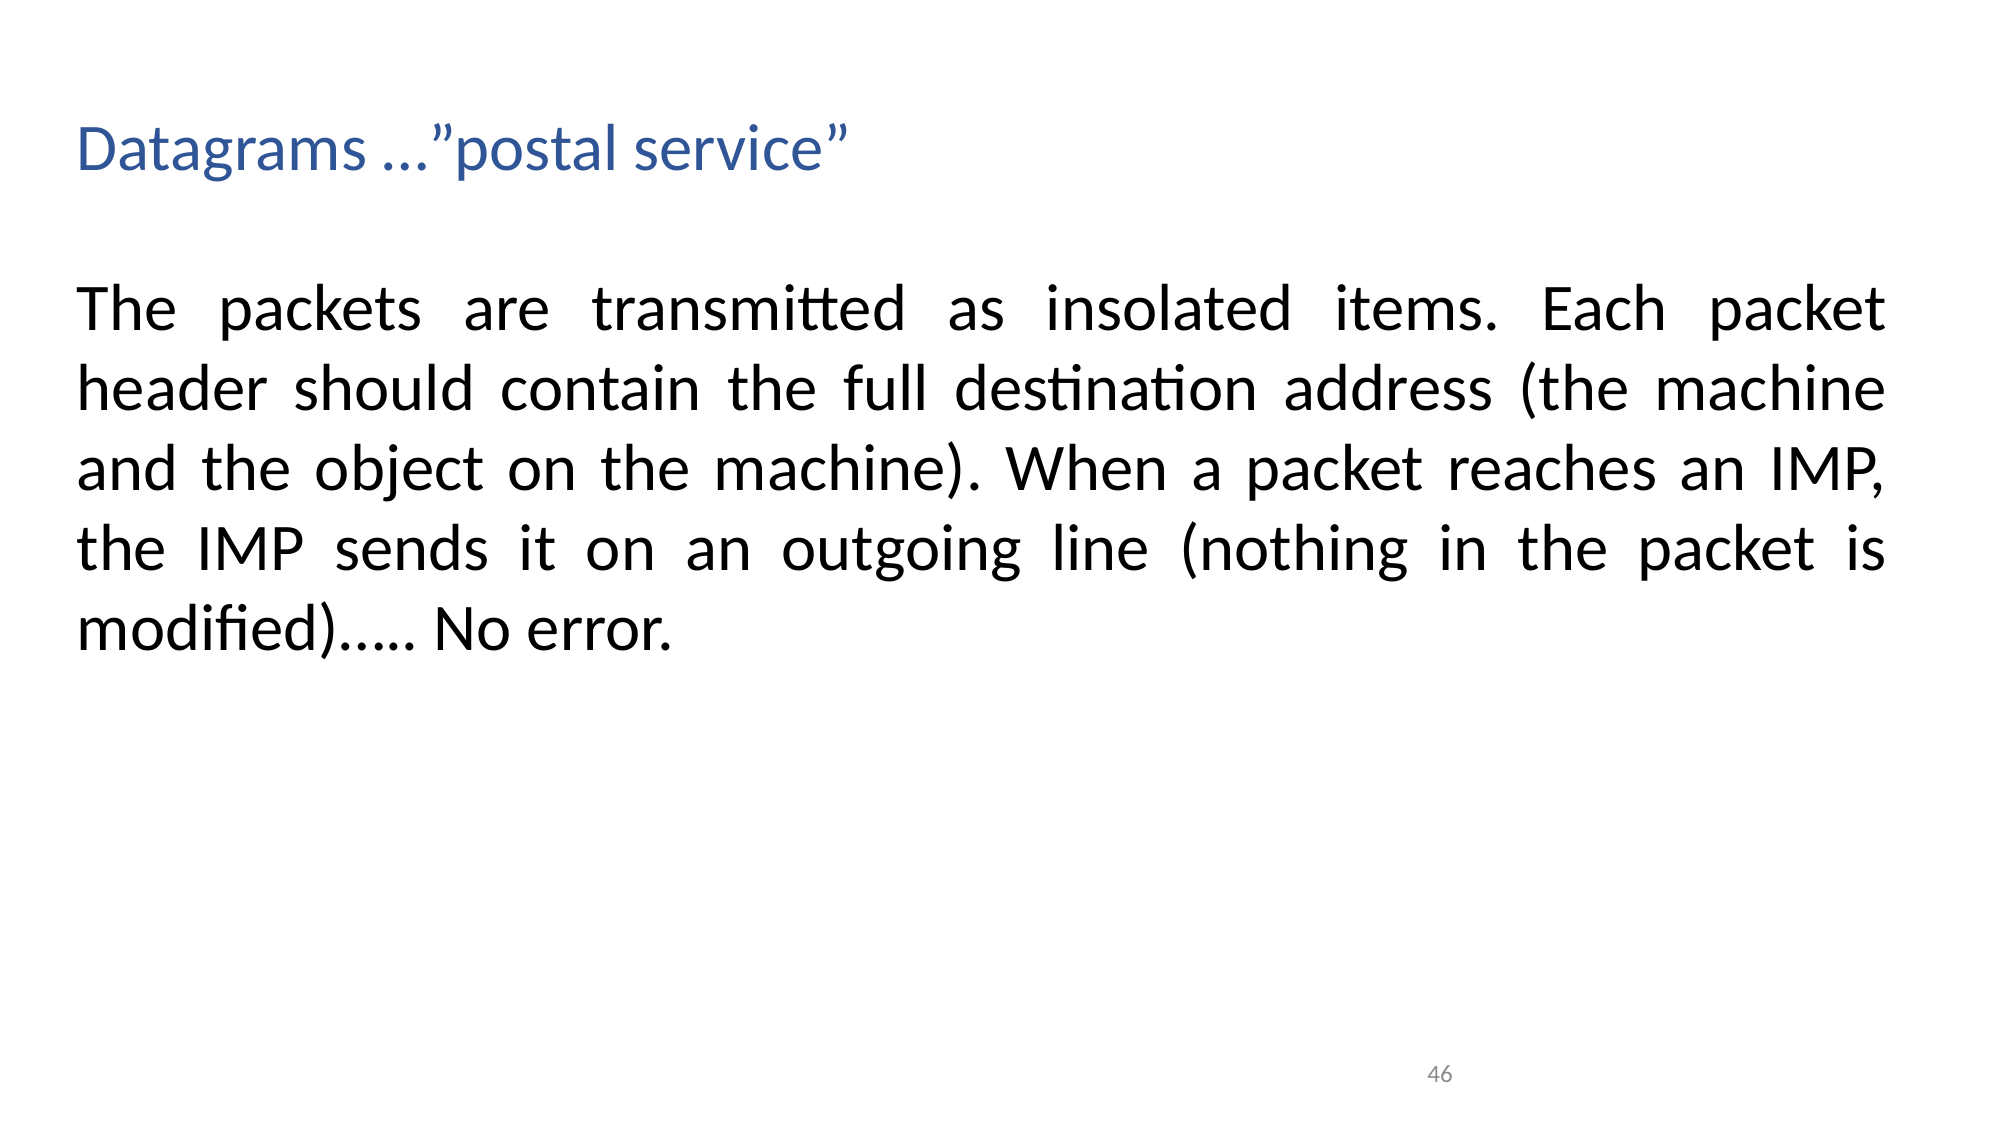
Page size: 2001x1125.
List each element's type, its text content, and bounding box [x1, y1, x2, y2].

slide_number 46 [1412, 1042, 1863, 1103]
text_box Datagrams …”postal service” The packets are transmitted as insolated items. Each packet header should contain the full destination address (the machine and the object on the machine). When a packet reaches an IMP, the IMP sends it on an outgoing line (nothing in the packet is modified)….. No error. [62, 96, 1903, 671]
